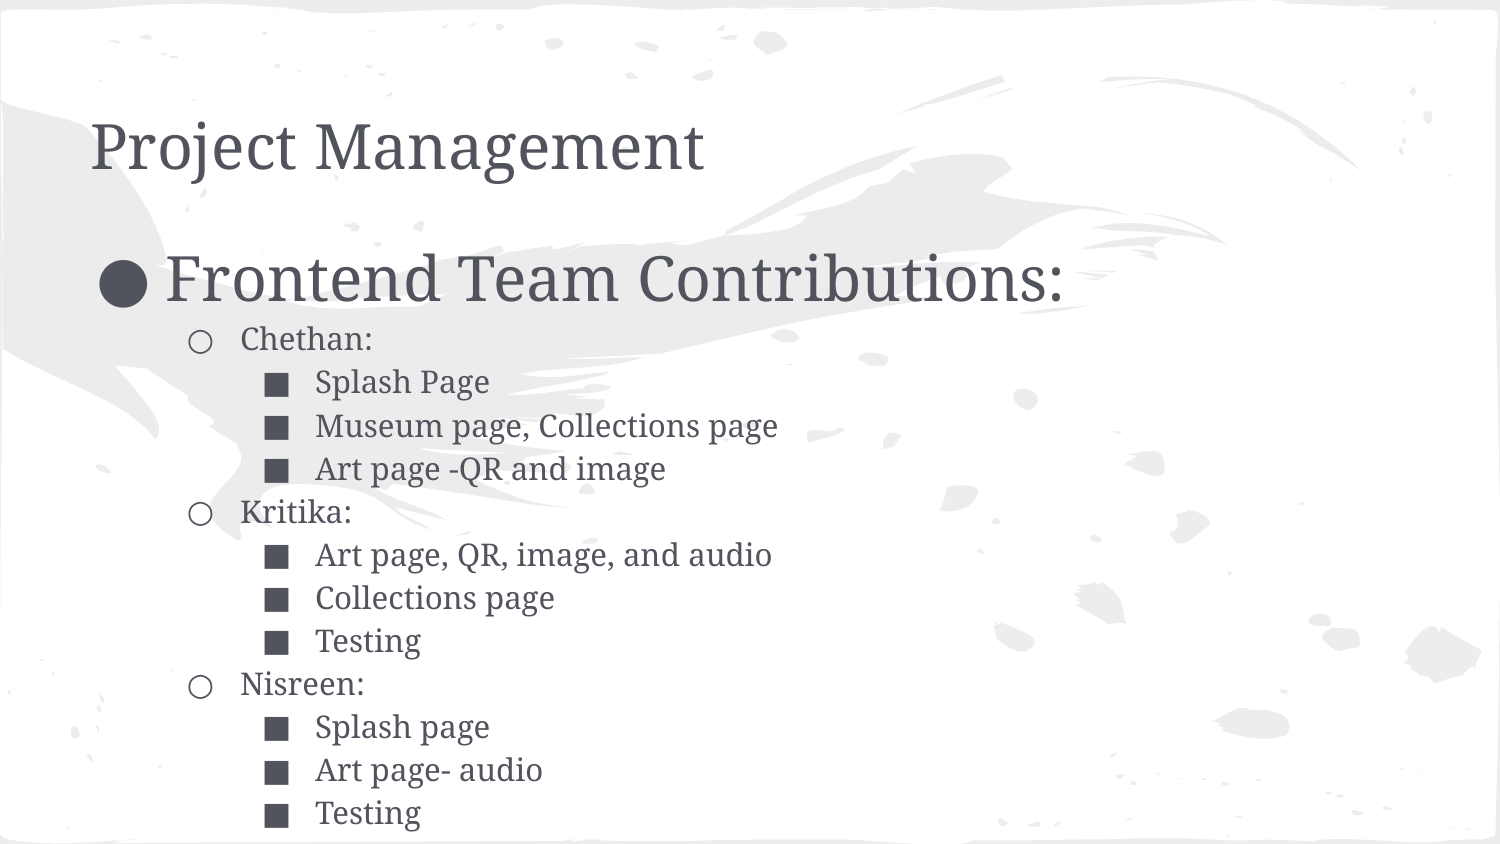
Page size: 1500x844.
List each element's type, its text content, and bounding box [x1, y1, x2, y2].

list Frontend Team Contributions: Chethan: Splash Page Museum page, Collections page Art page -QR and image Kritika: Art page, QR, image, and audio Collections page Testing Nisreen: Splash page Art page- audio Testing [75, 212, 1425, 808]
title Project Management [75, 25, 1425, 197]
